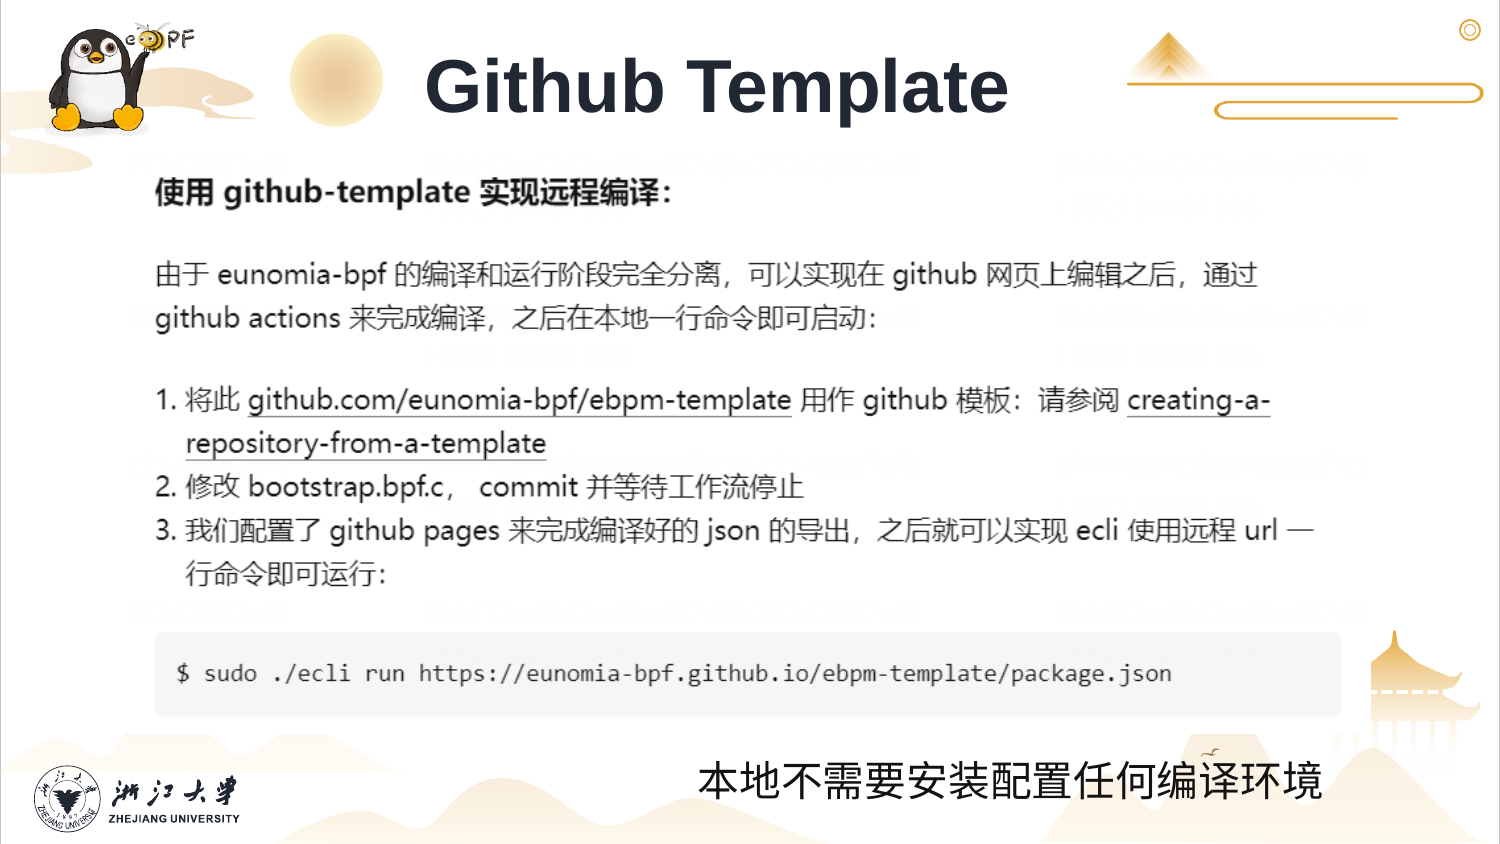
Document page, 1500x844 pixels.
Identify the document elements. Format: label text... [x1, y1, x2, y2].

picture [0, 0, 1500, 844]
text_box Github Template [409, 30, 1026, 136]
slide_number 35 [1124, 778, 1463, 824]
text_box 本地不需要安装配置任何编译环境 [682, 747, 1446, 813]
